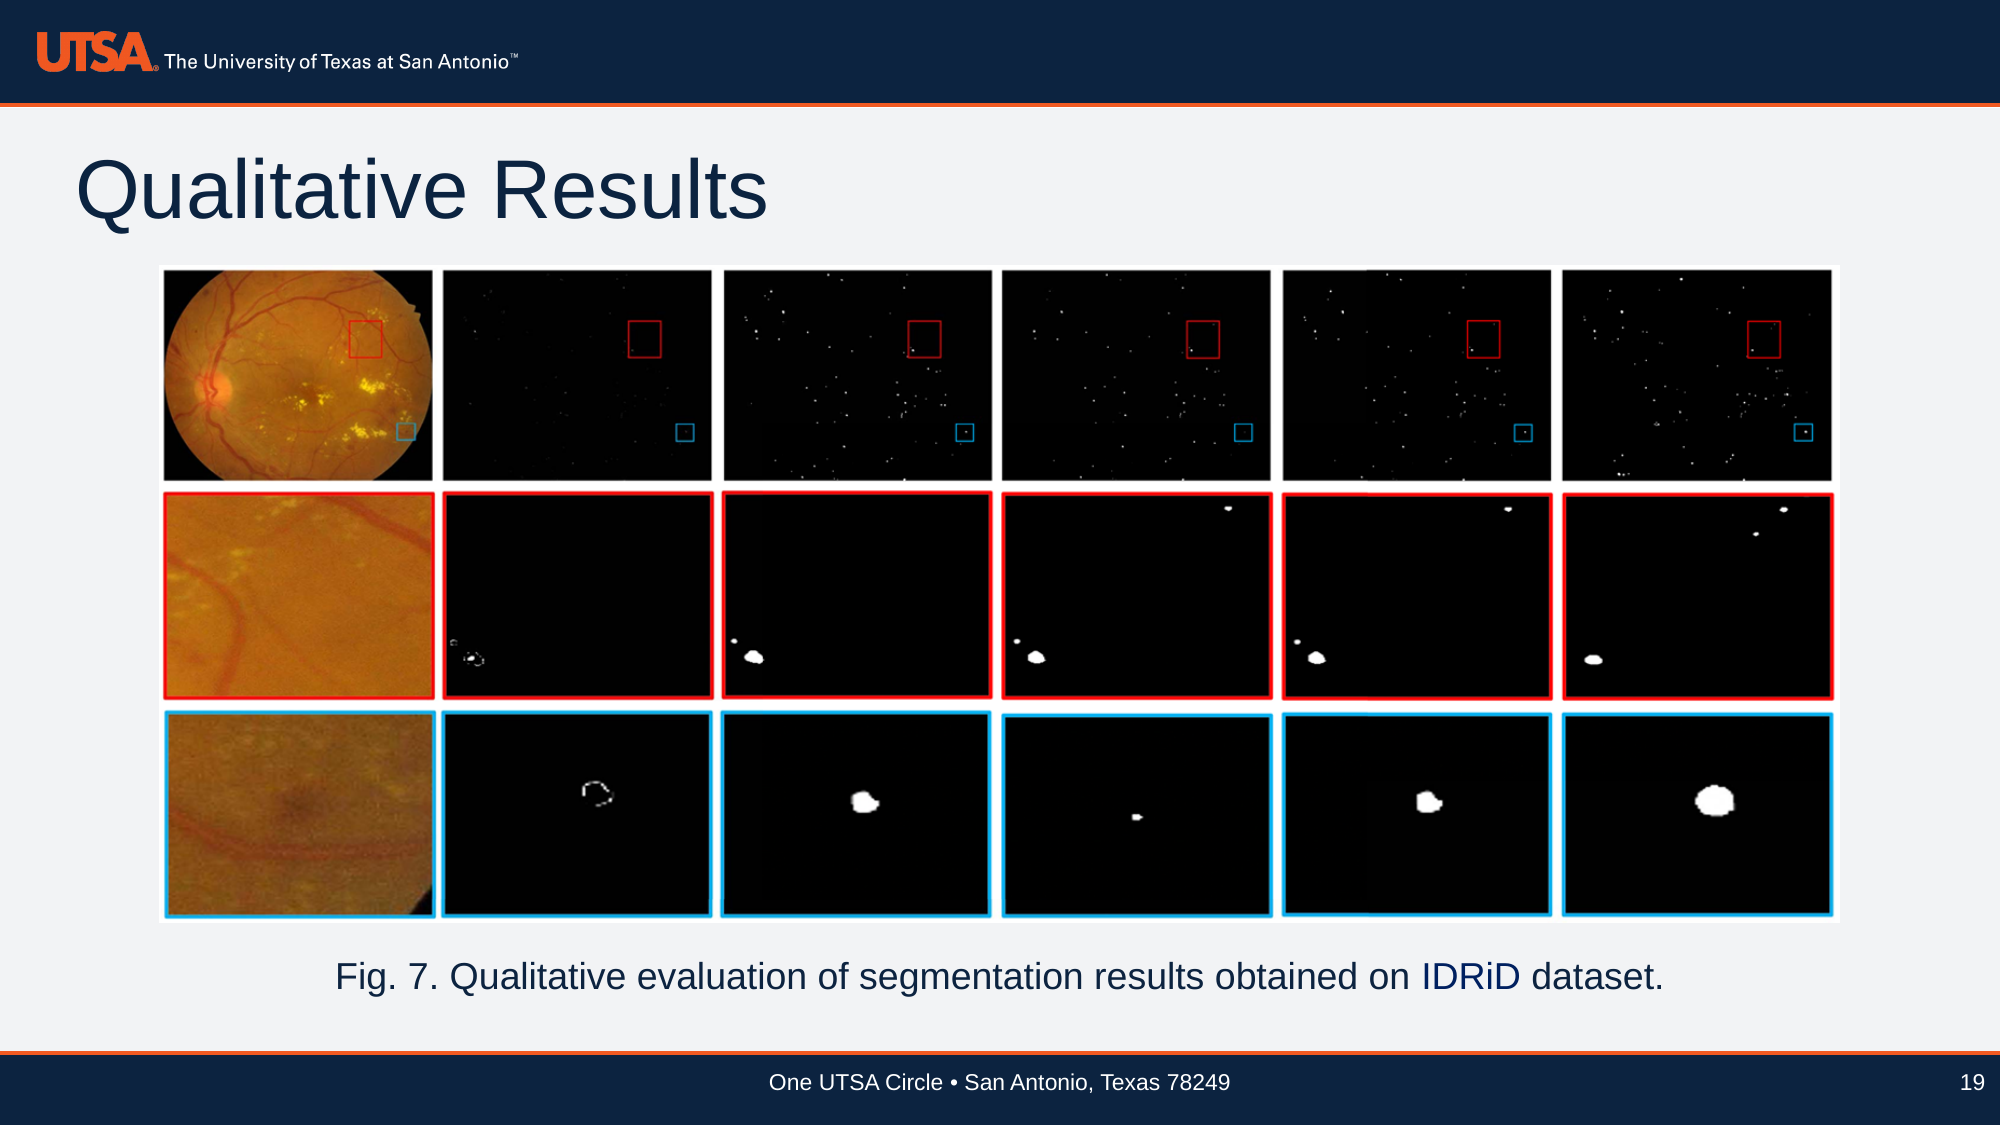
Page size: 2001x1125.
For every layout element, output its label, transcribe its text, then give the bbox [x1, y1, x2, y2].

picture [159, 265, 1840, 923]
text_box 19 [0, 1063, 2000, 1125]
text_box Fig. 7. Qualitative evaluation of segmentation results obtained on IDRiD dataset. [159, 944, 1840, 1004]
picture [37, 31, 518, 72]
text_box Qualitative Results [60, 127, 785, 243]
